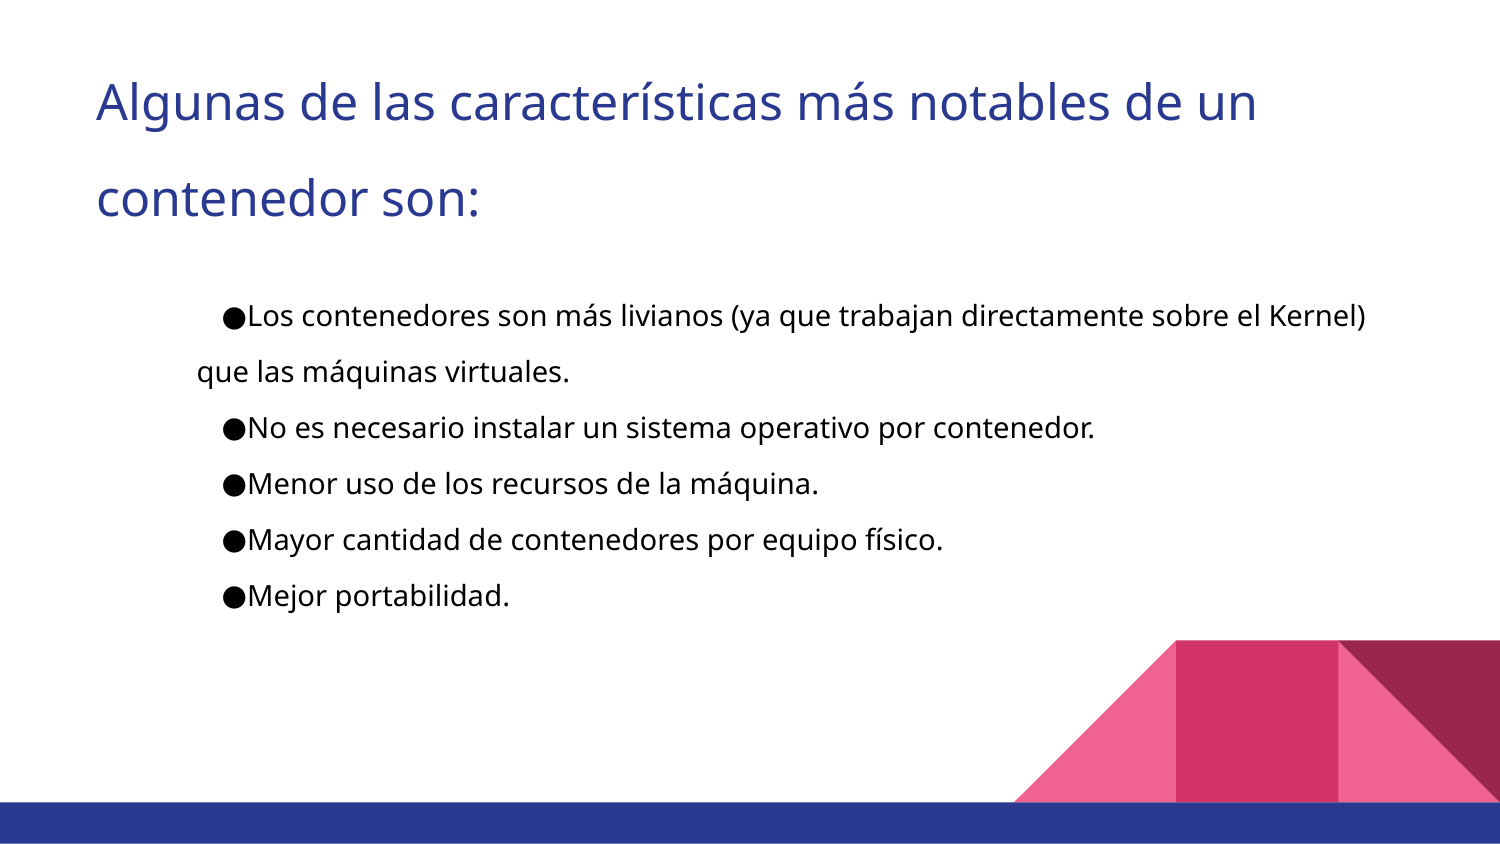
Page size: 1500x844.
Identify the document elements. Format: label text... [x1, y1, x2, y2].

text_box Algunas de las características más notables de un contenedor son: Los contenedores son más livianos (ya que trabajan directamente sobre el Kernel) que las máquinas virtuales. No es necesario instalar un sistema operativo por contenedor. Menor uso de los recursos de la máquina. Mayor cantidad de contenedores por equipo físico. Mejor portabilidad. [81, 19, 1435, 788]
